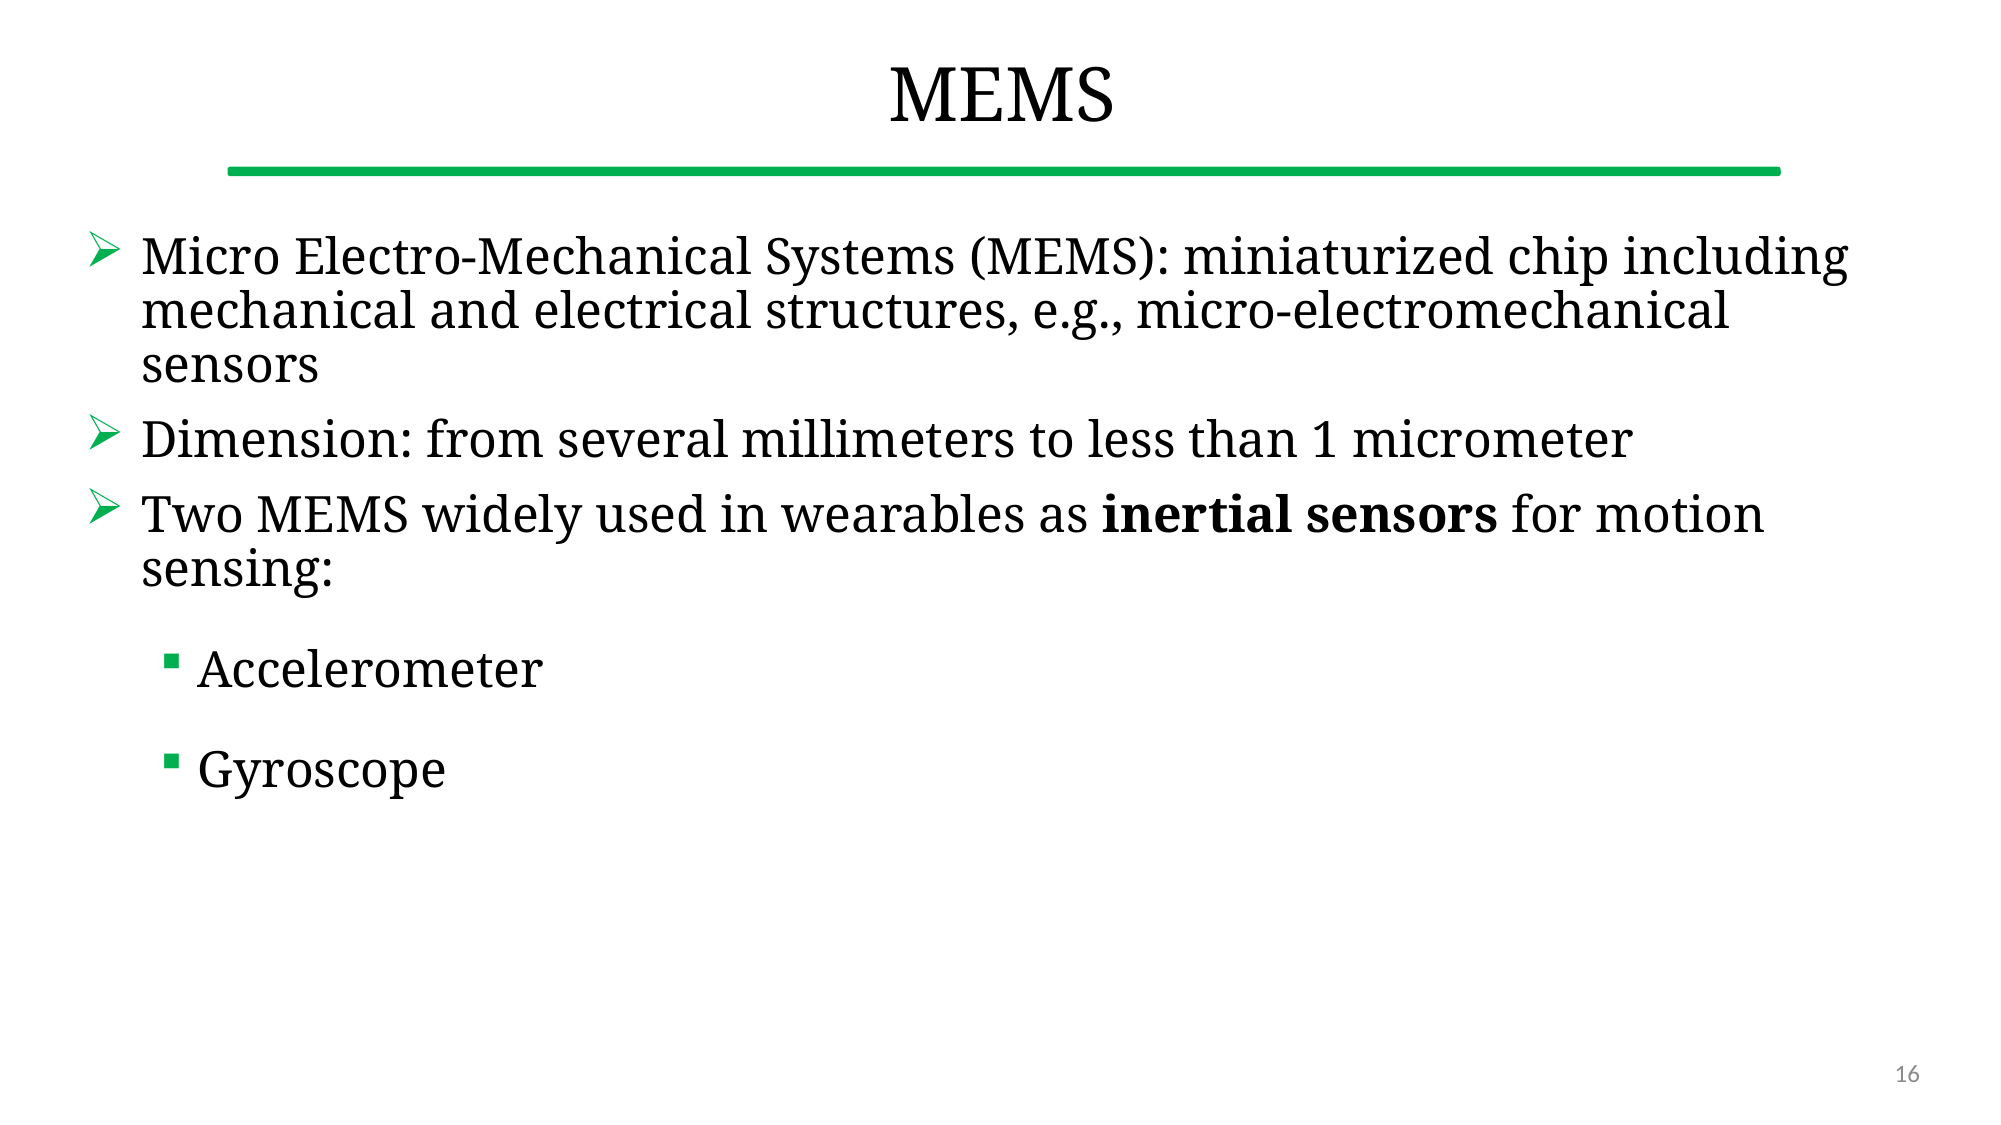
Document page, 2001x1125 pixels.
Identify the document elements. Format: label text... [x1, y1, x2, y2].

slide_number 16 [1412, 1042, 1936, 1103]
title MEMS [70, 26, 1936, 168]
list Micro Electro-Mechanical Systems (MEMS): miniaturized chip including mechanical and electrical structures, e.g., micro-electromechanical sensors Dimension: from several millimeters to less than 1 micrometer Two MEMS widely used in wearables as inertial sensors for motion sensing: Accelerometer Gyroscope [70, 223, 1936, 852]
